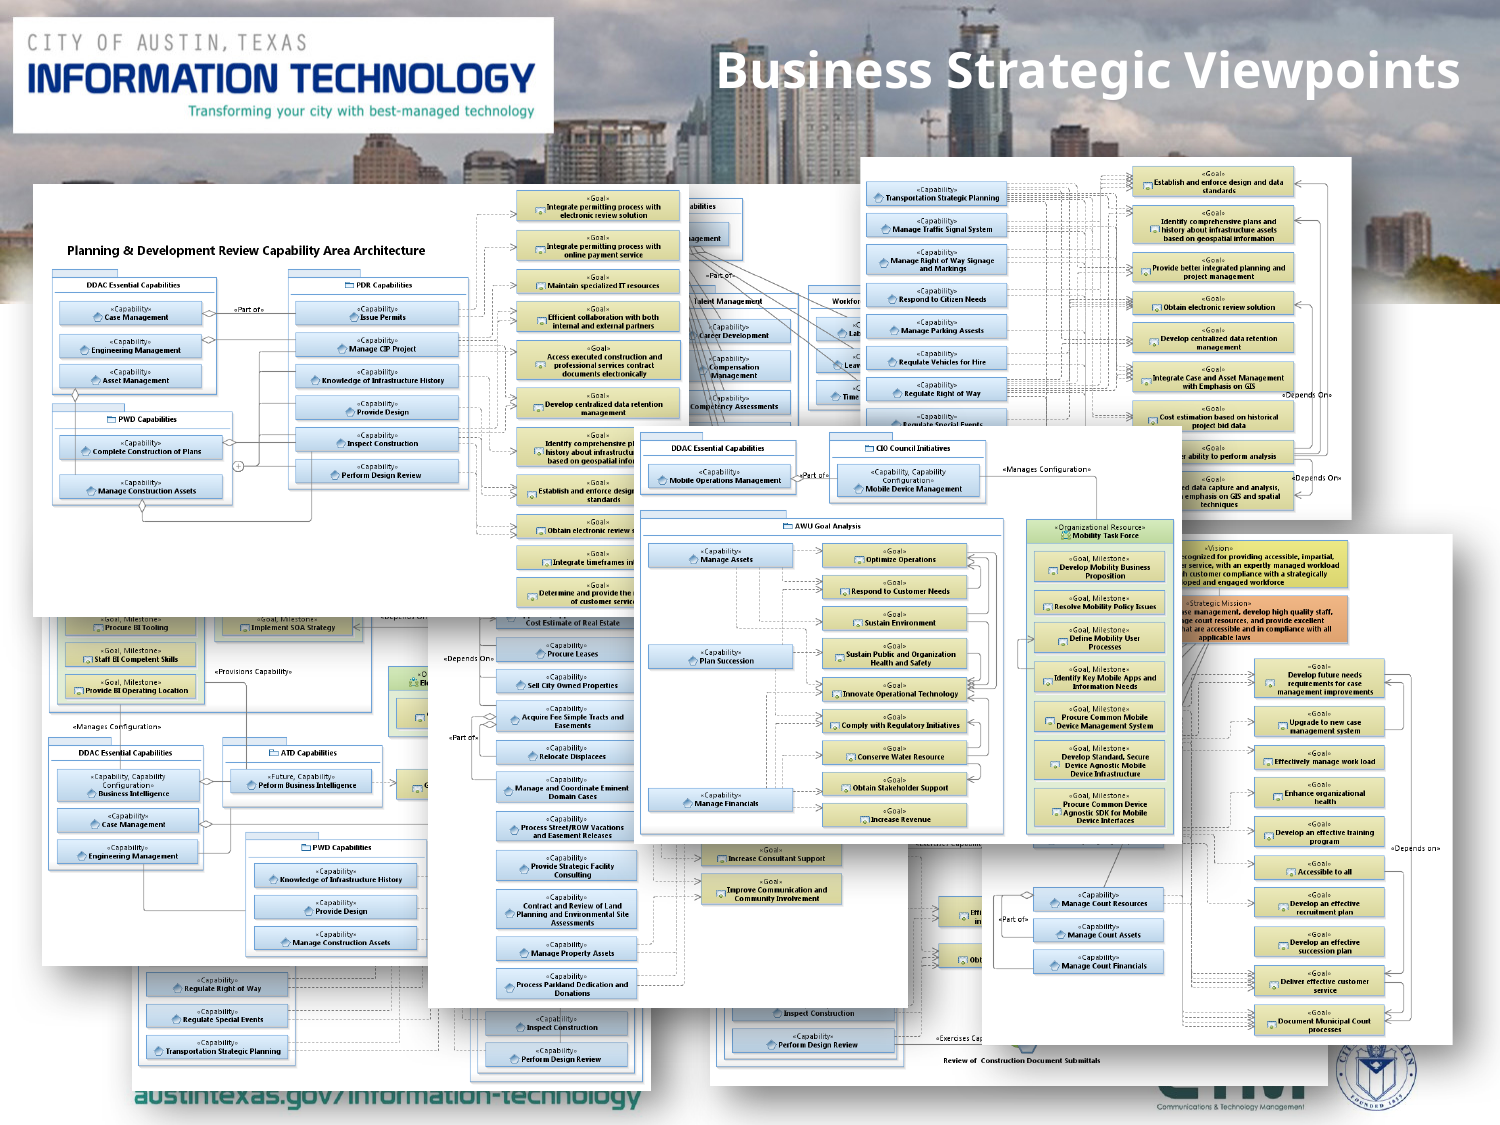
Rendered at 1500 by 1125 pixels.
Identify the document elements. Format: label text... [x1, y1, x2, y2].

picture [0, 0, 1500, 1119]
title Business Strategic Viewpoints [586, 38, 1477, 163]
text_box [633, 426, 1183, 844]
